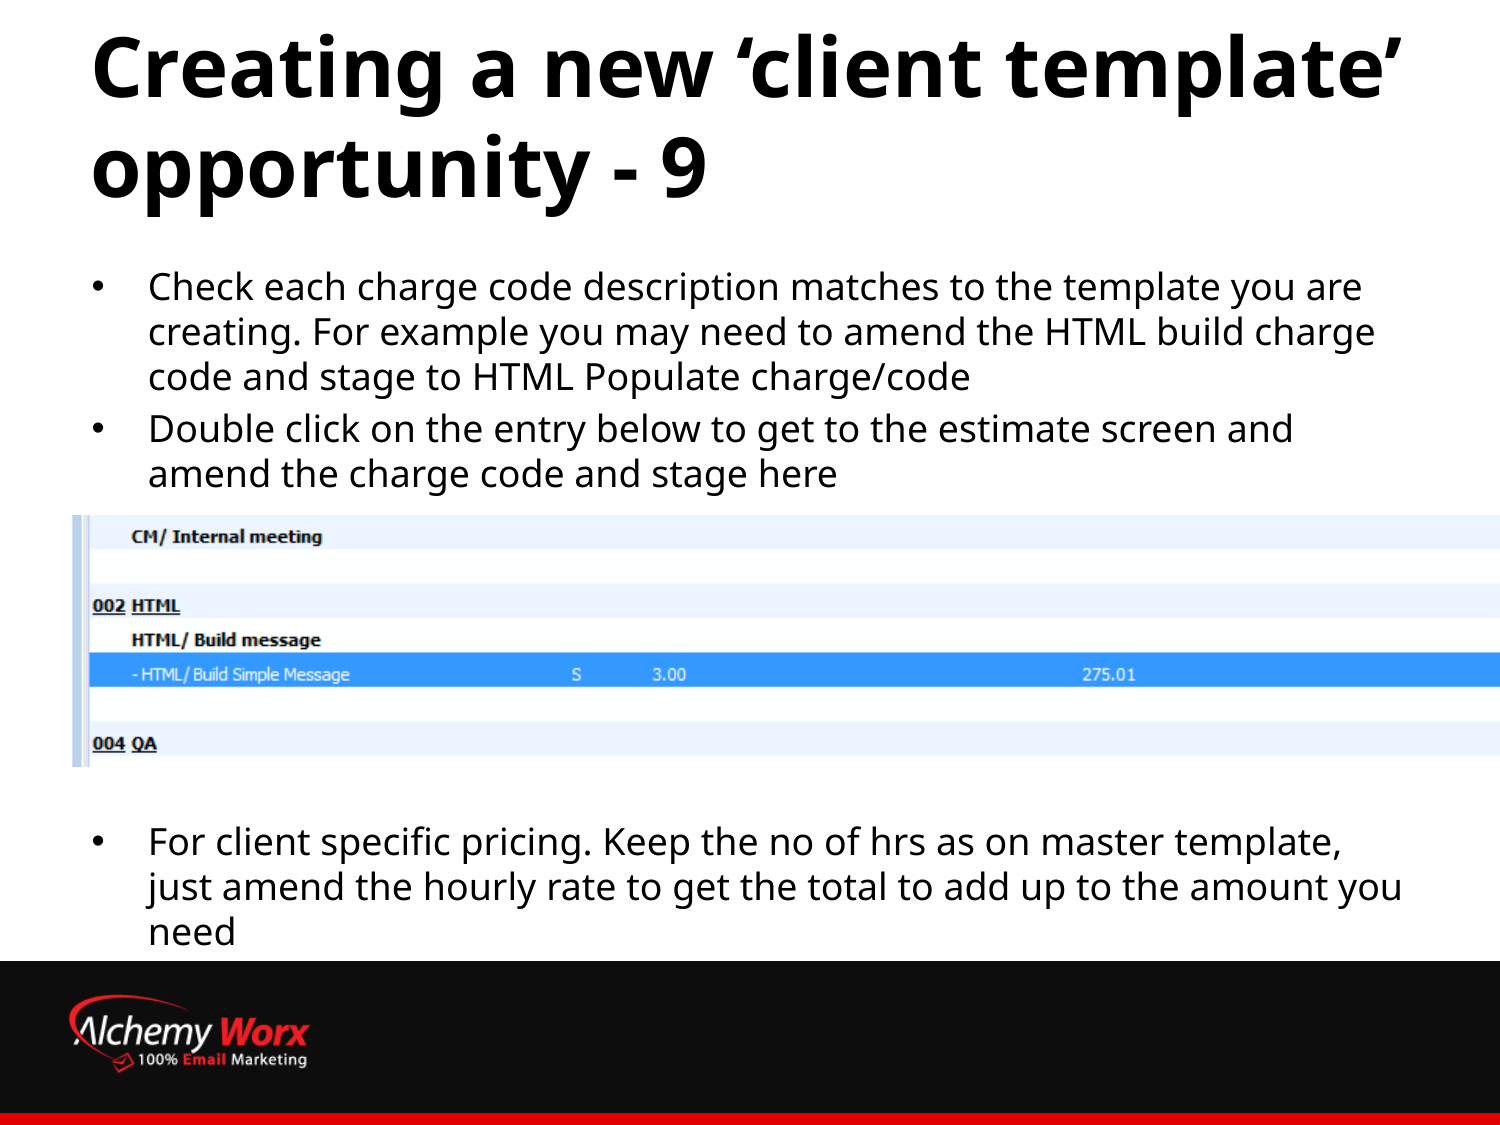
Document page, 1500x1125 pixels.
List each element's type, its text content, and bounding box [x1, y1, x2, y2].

picture [41, 975, 339, 1094]
list Check each charge code description matches to the template you are creating. For example you may need to amend the HTML build charge code and stage to HTML Populate charge/code Double click on the entry below to get to the estimate screen and amend the charge code and stage here For client specific pricing. Keep the no of hrs as on master template, just amend the hourly rate to get the total to add up to the amount you need [76, 255, 1424, 513]
list Check each charge code description matches to the template you are creating. For example you may need to amend the HTML build charge code and stage to HTML Populate charge/code Double click on the entry below to get to the estimate screen and amend the charge code and stage here For client specific pricing. Keep the no of hrs as on master template, just amend the hourly rate to get the total to add up to the amount you need [76, 774, 1424, 906]
title Creating a new ‘client template’ opportunity - 9 [74, 44, 1426, 233]
picture [71, 514, 1500, 767]
